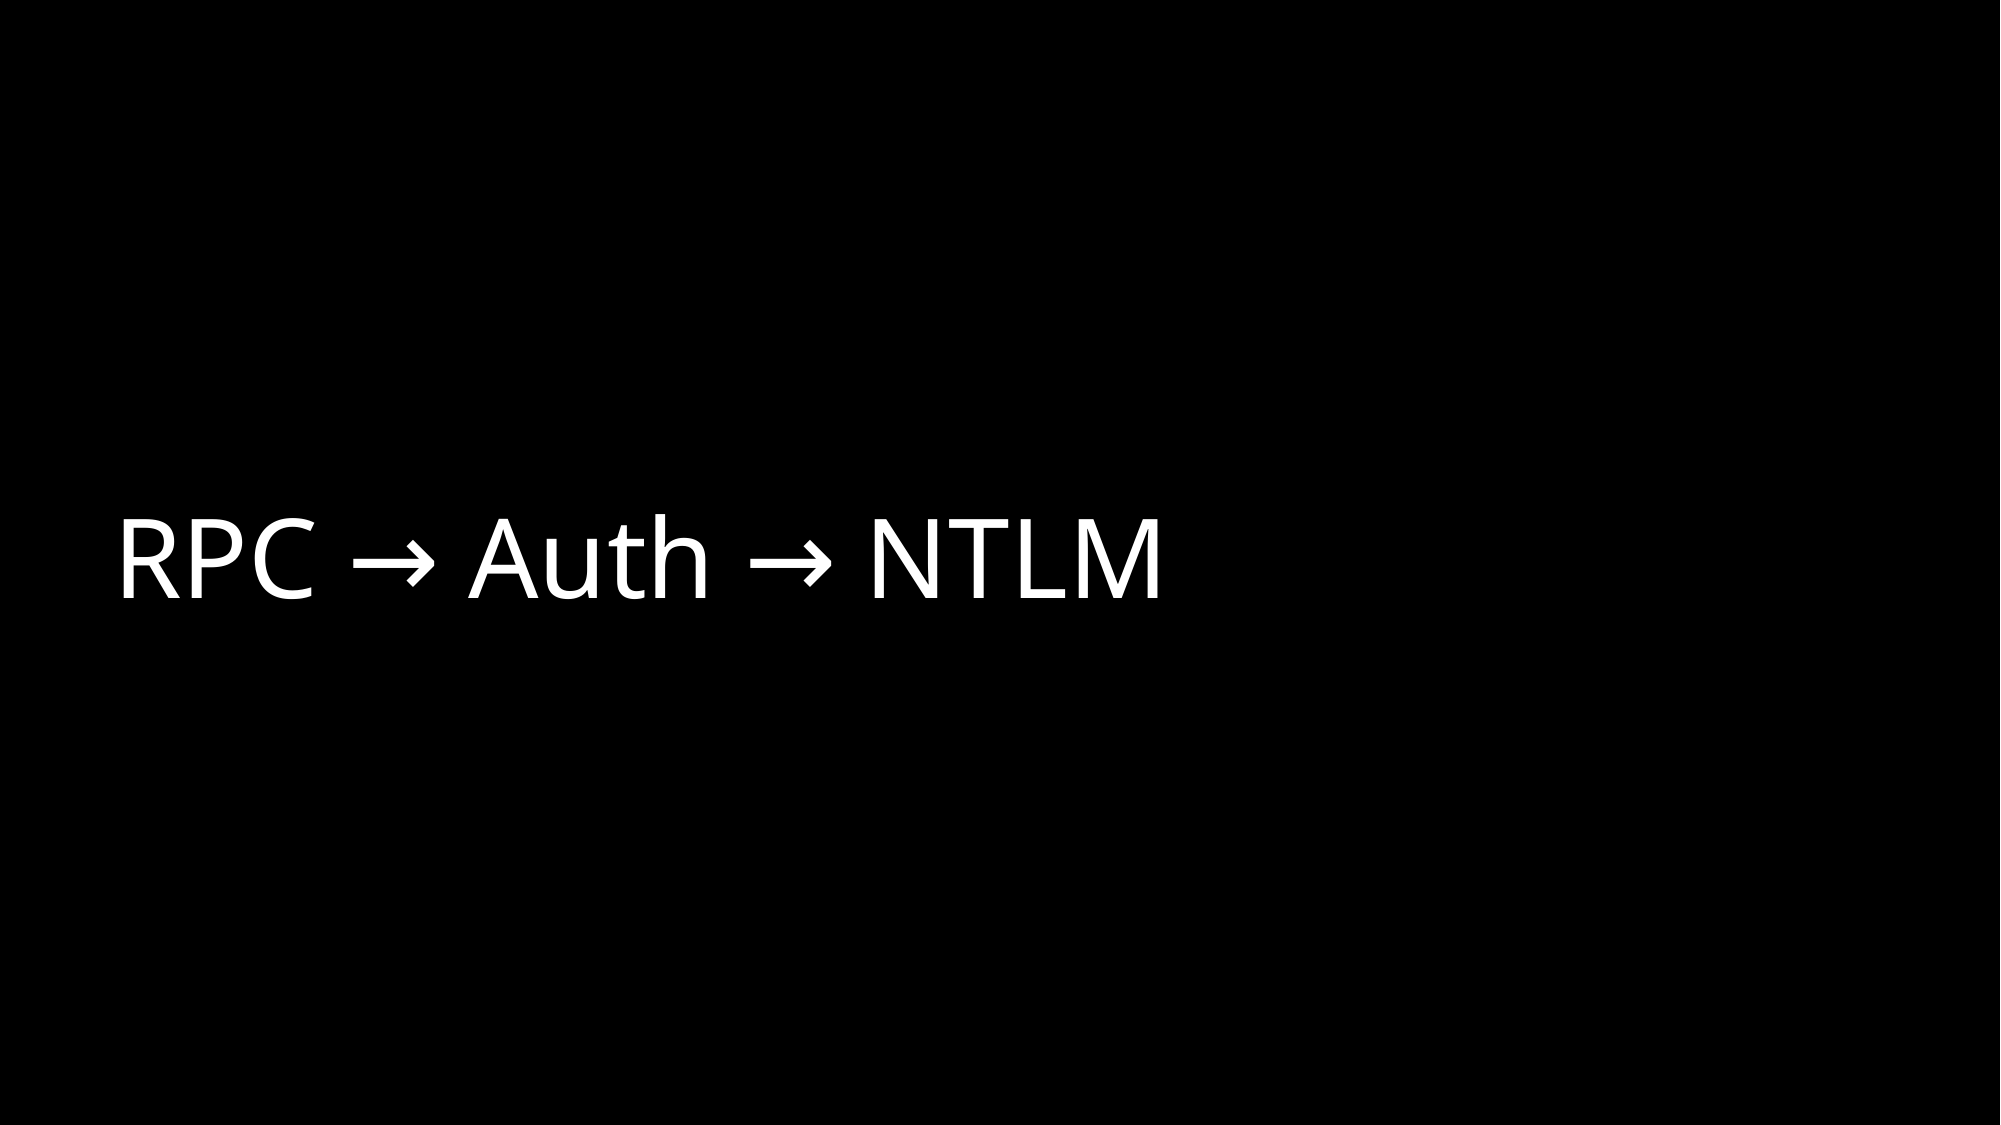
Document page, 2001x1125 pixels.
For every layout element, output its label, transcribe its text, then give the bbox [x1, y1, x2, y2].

list RPC → Auth → NTLM [113, 503, 1805, 622]
